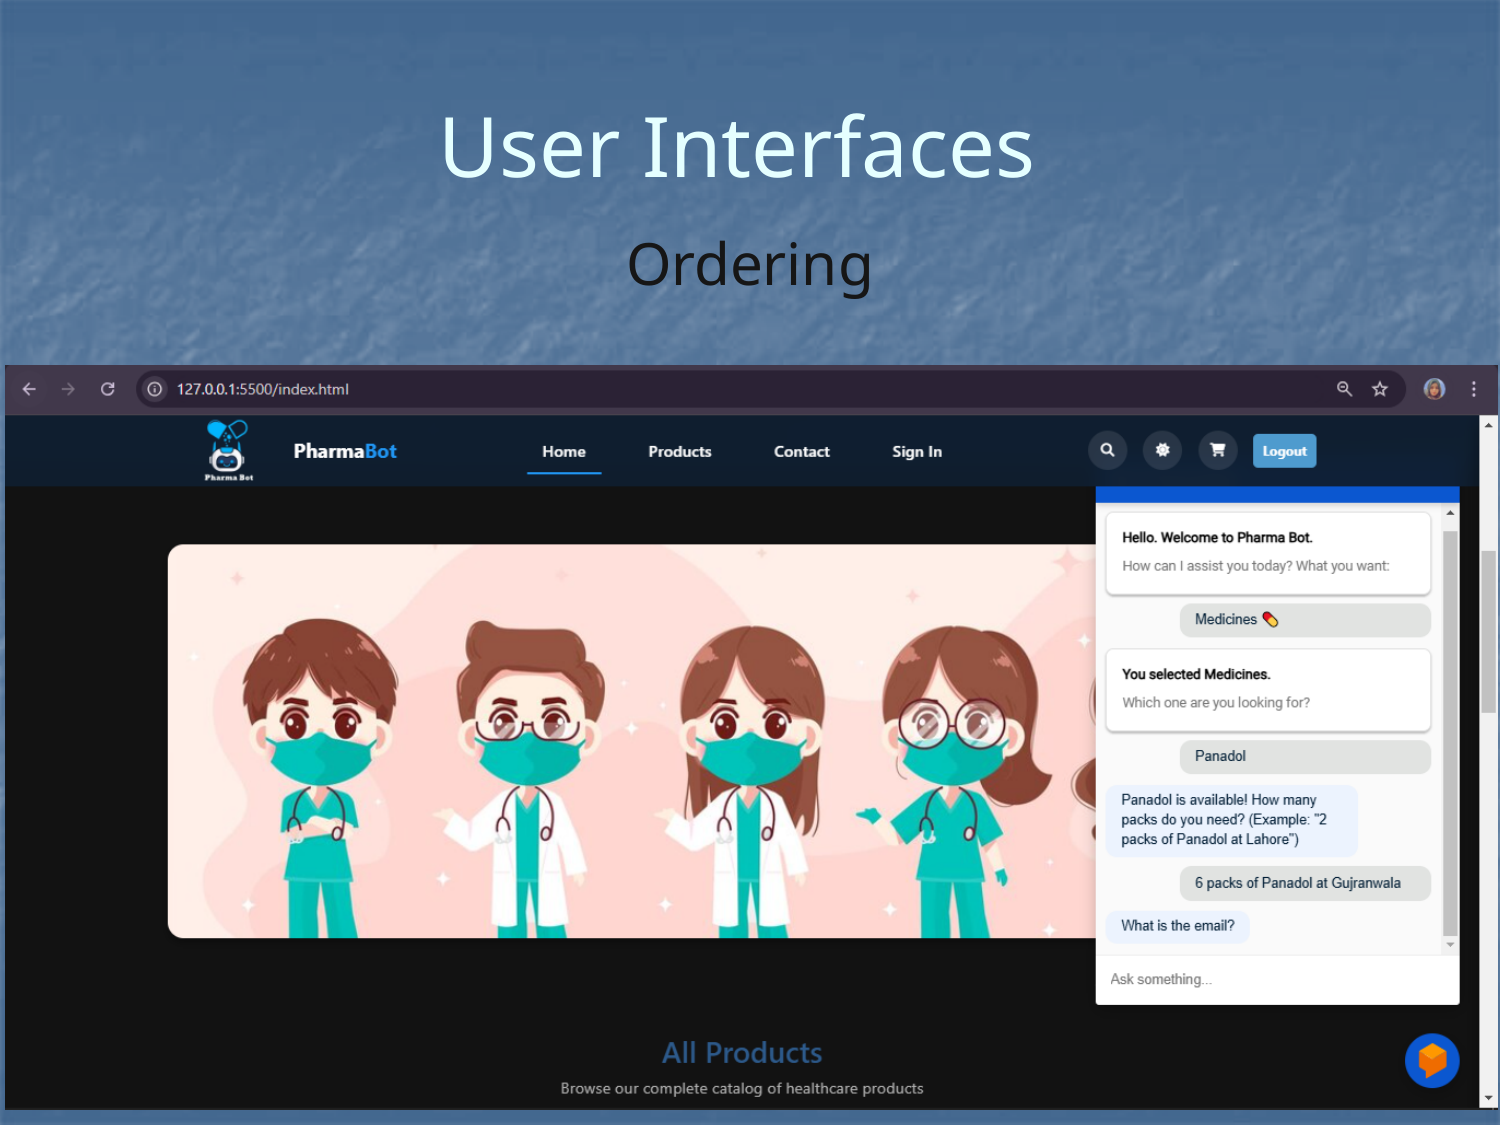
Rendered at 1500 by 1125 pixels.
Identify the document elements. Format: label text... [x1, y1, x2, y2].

text_box Ordering [74, 149, 1425, 363]
picture [5, 365, 1498, 1110]
title User Interfaces [99, 74, 1376, 149]
